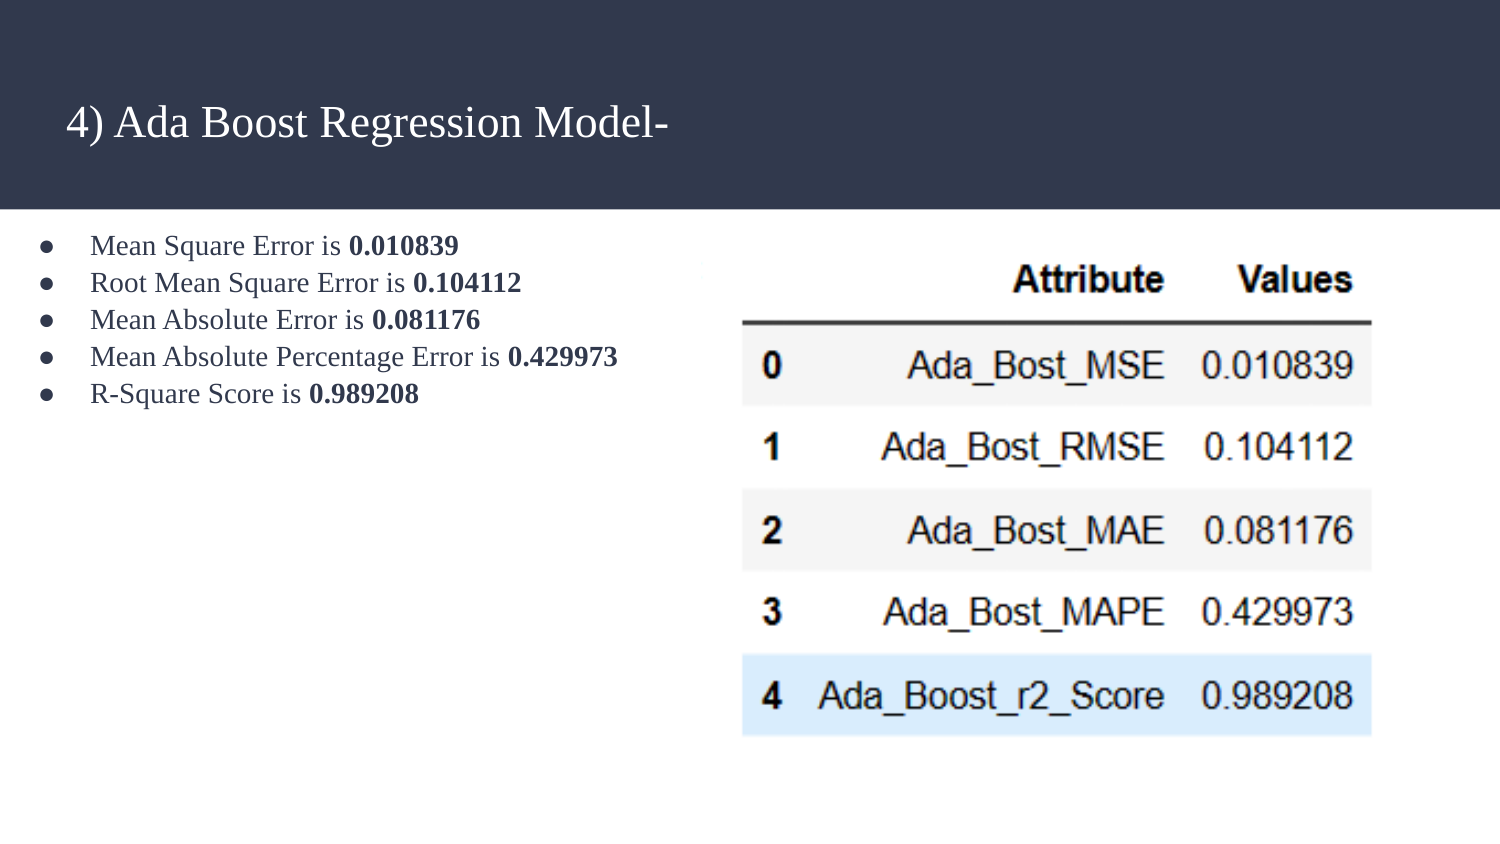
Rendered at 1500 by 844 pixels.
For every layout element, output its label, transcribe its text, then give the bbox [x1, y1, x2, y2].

picture [701, 235, 1423, 785]
list Mean Square Error is 0.010839 Root Mean Square Error is 0.104112 Mean Absolute Error is 0.081176 Mean Absolute Percentage Error is 0.429973 R-Square Score is 0.989208 [0, 209, 1500, 844]
title 4) Ada Boost Regression Model- [51, 82, 1449, 185]
